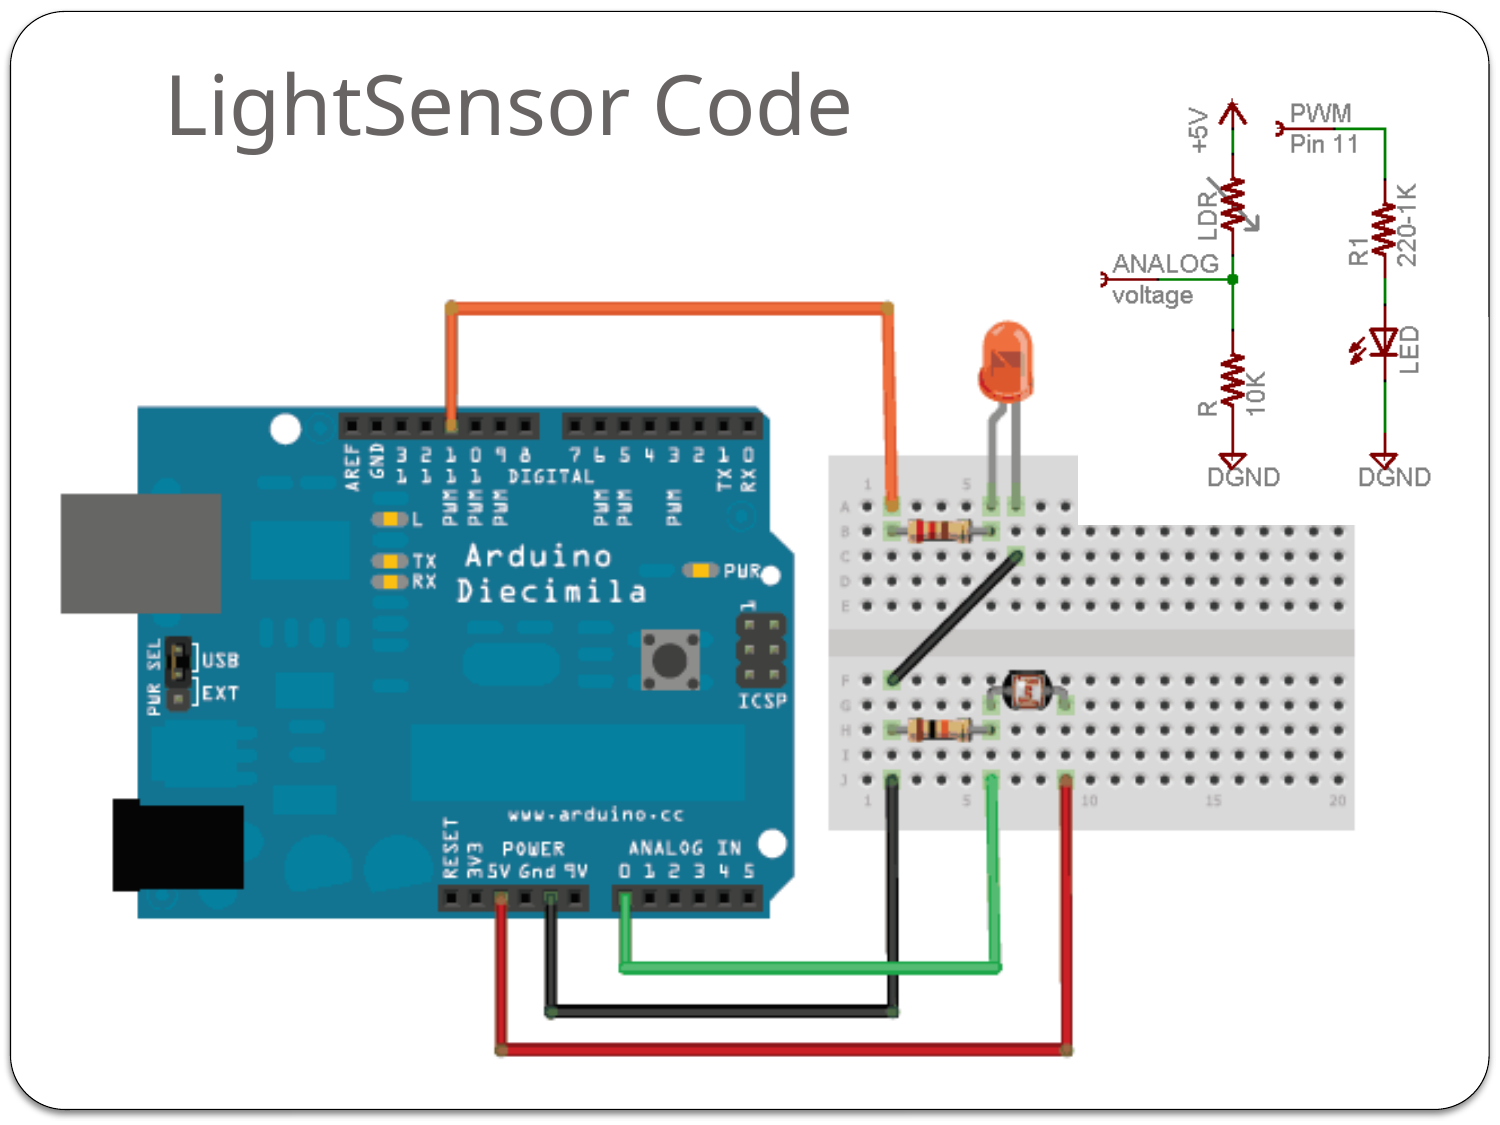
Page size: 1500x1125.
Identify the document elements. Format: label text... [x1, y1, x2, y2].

picture [49, 49, 1460, 1076]
title LightSensor Code [150, 45, 1425, 233]
